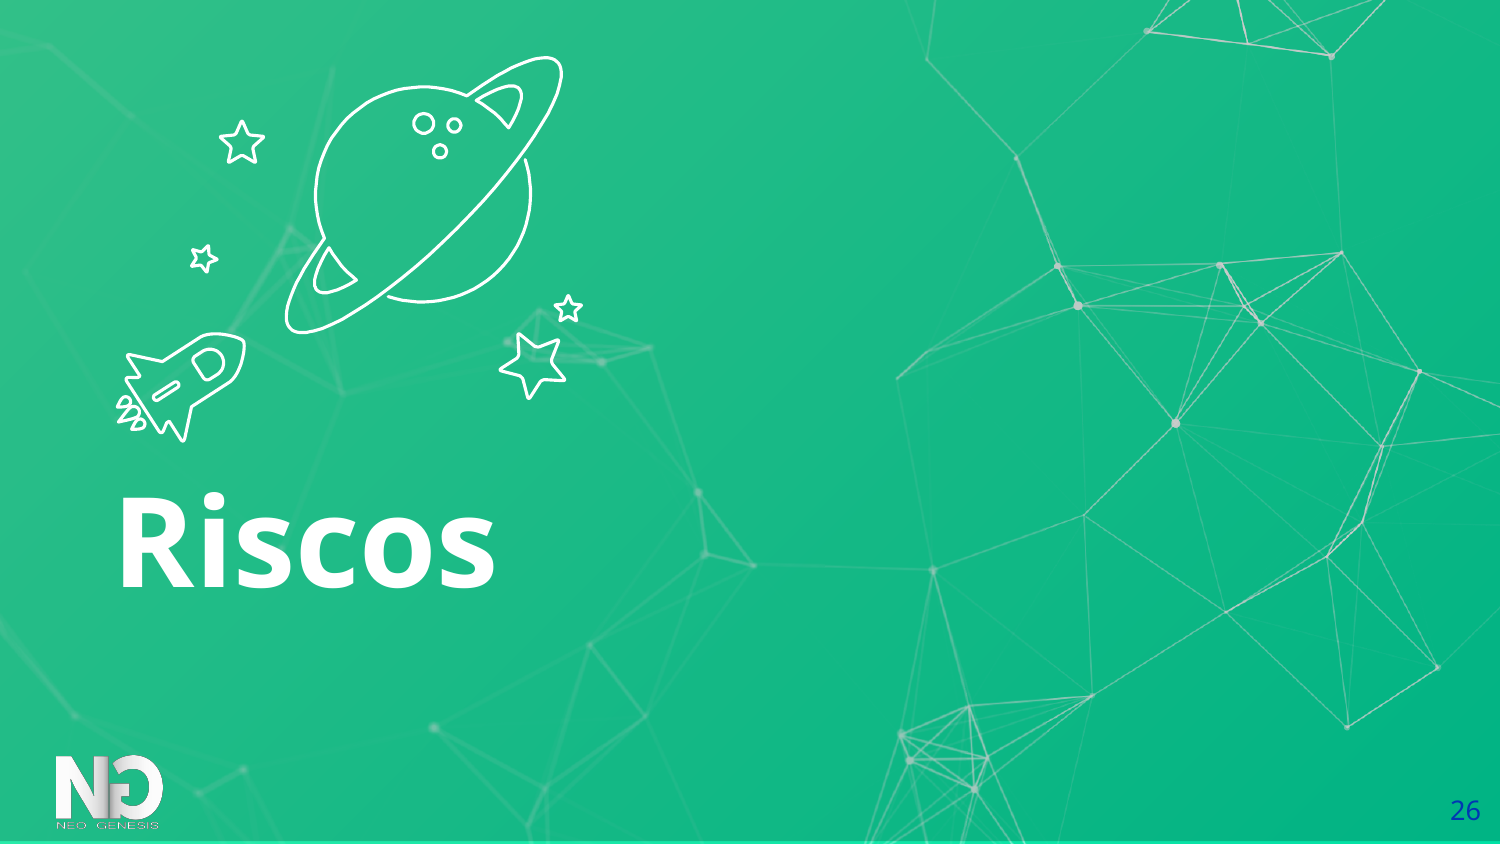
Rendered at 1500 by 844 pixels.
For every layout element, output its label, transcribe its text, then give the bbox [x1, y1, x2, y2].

slide_number ‹#› [1391, 779, 1482, 844]
picture [56, 755, 163, 830]
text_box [286, 57, 562, 333]
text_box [122, 325, 237, 440]
text_box [0, 0, 1500, 842]
title Riscos [112, 422, 979, 613]
